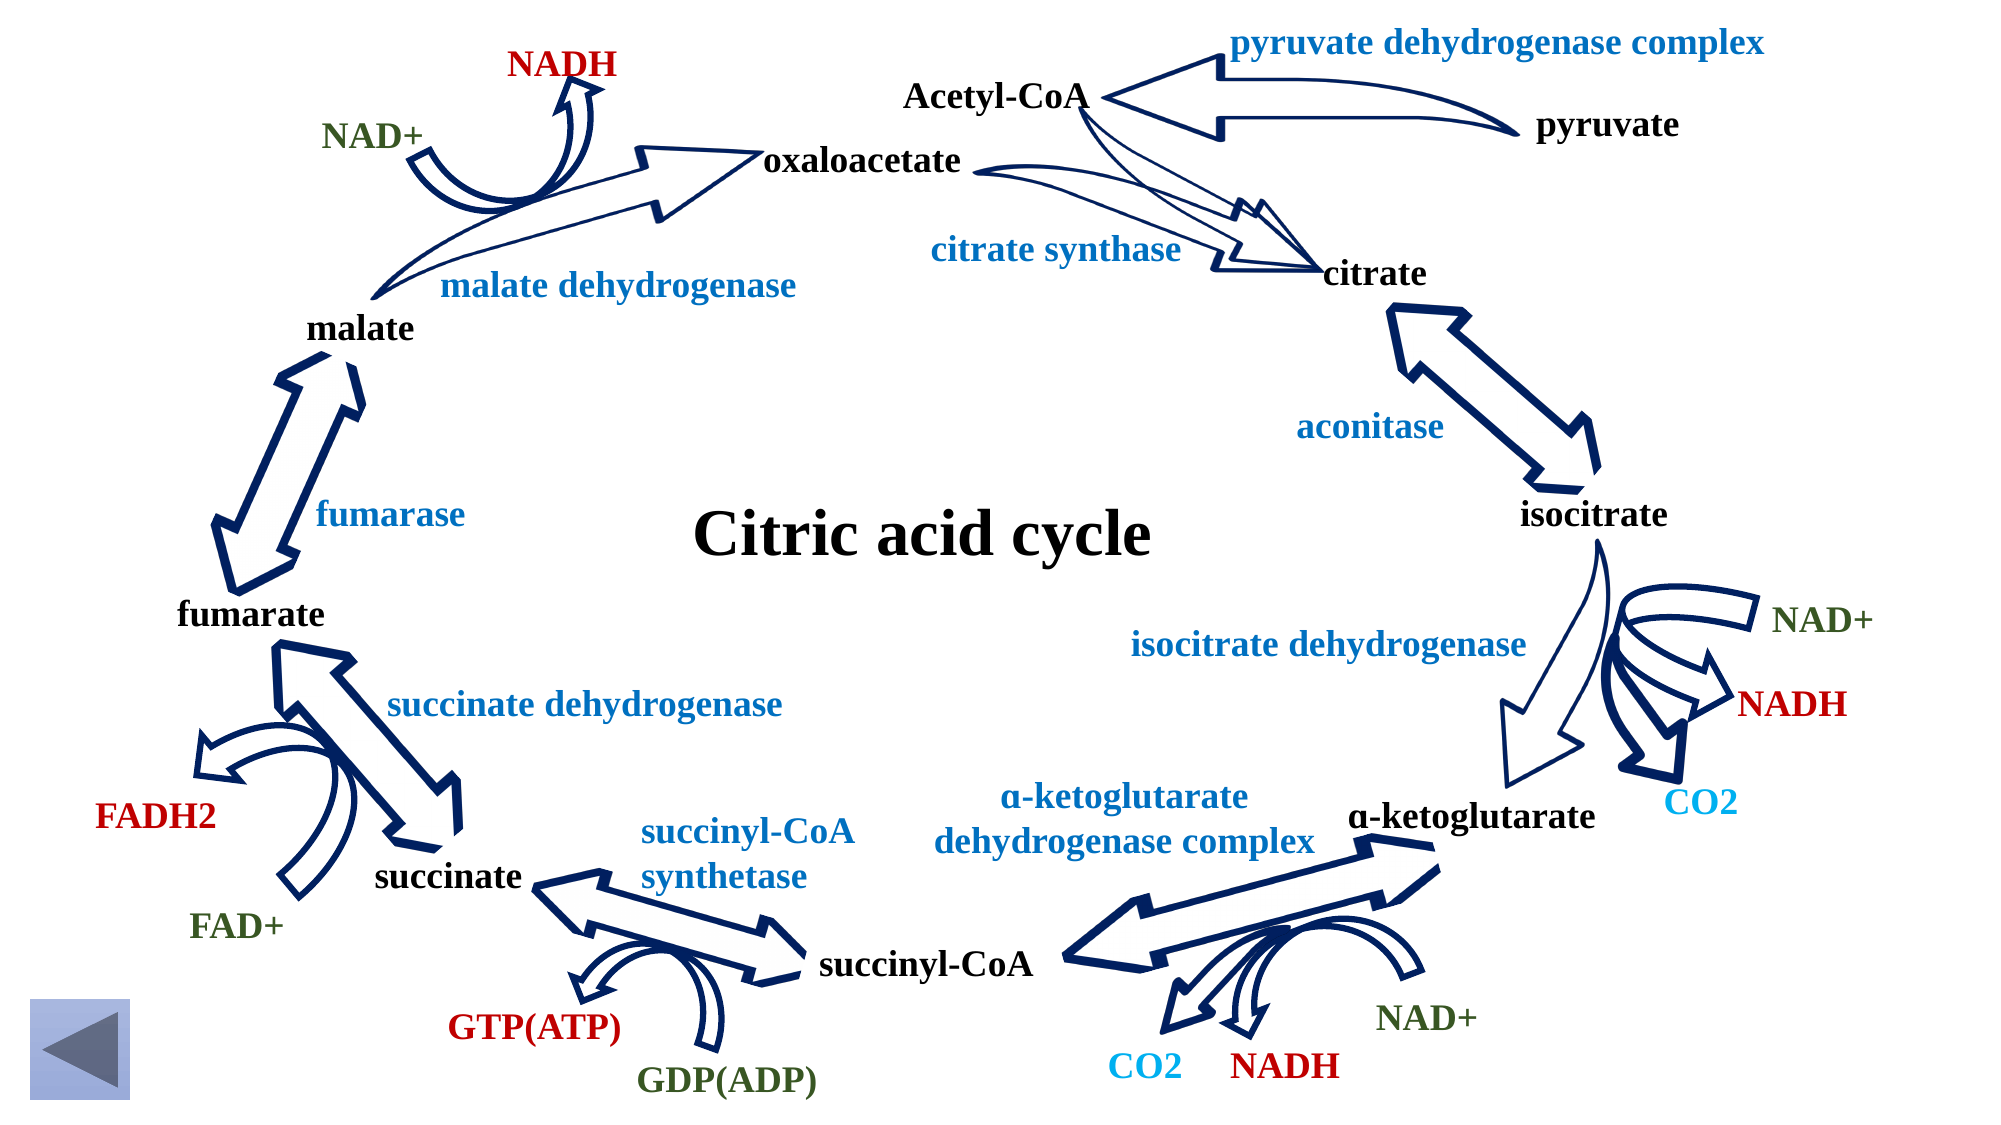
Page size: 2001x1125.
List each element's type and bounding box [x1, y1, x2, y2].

text_box [80, 9, 1906, 1108]
text_box [29, 998, 80, 1101]
